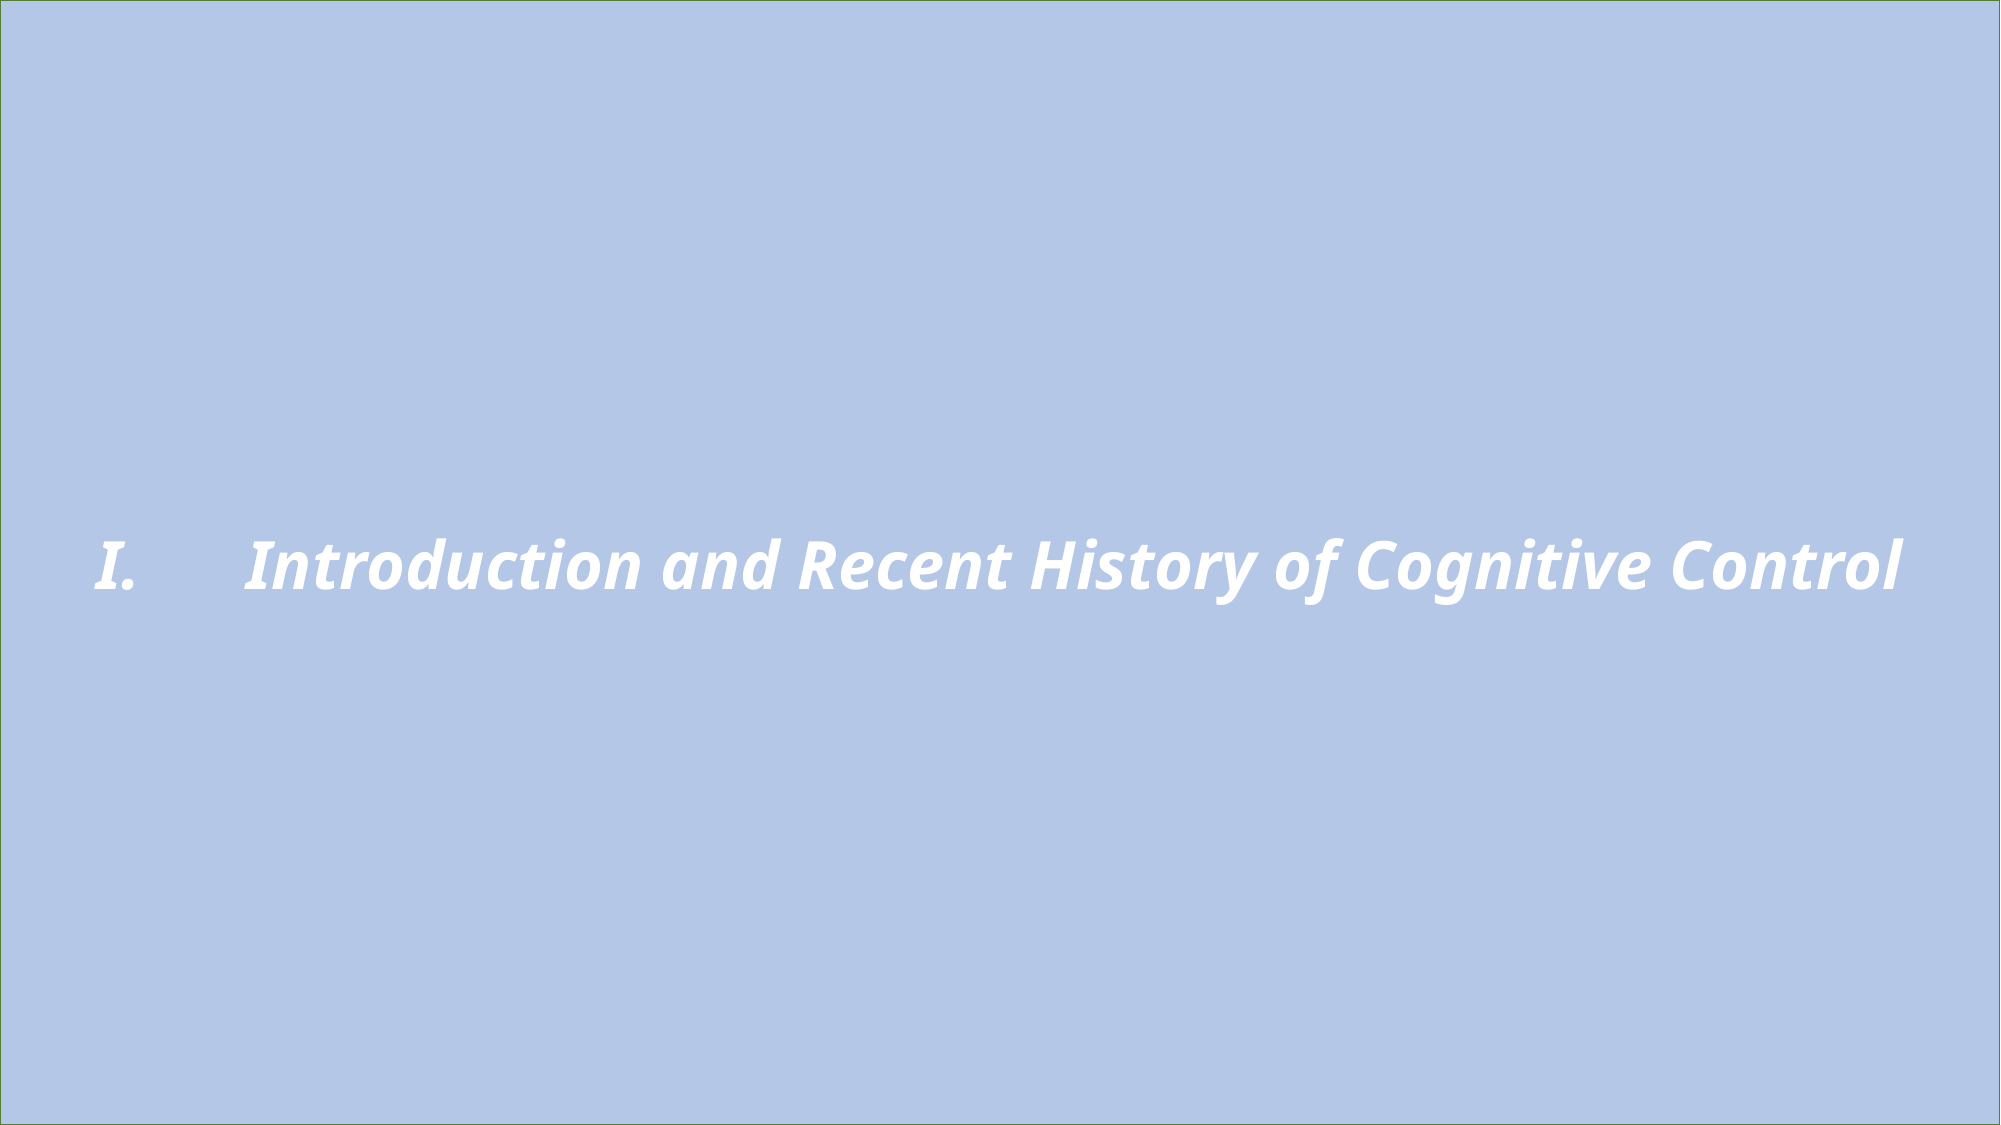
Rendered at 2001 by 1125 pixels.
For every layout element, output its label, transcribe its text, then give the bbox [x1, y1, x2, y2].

text_box I. Introduction and Recent History of Cognitive Control [0, 0, 2000, 1125]
